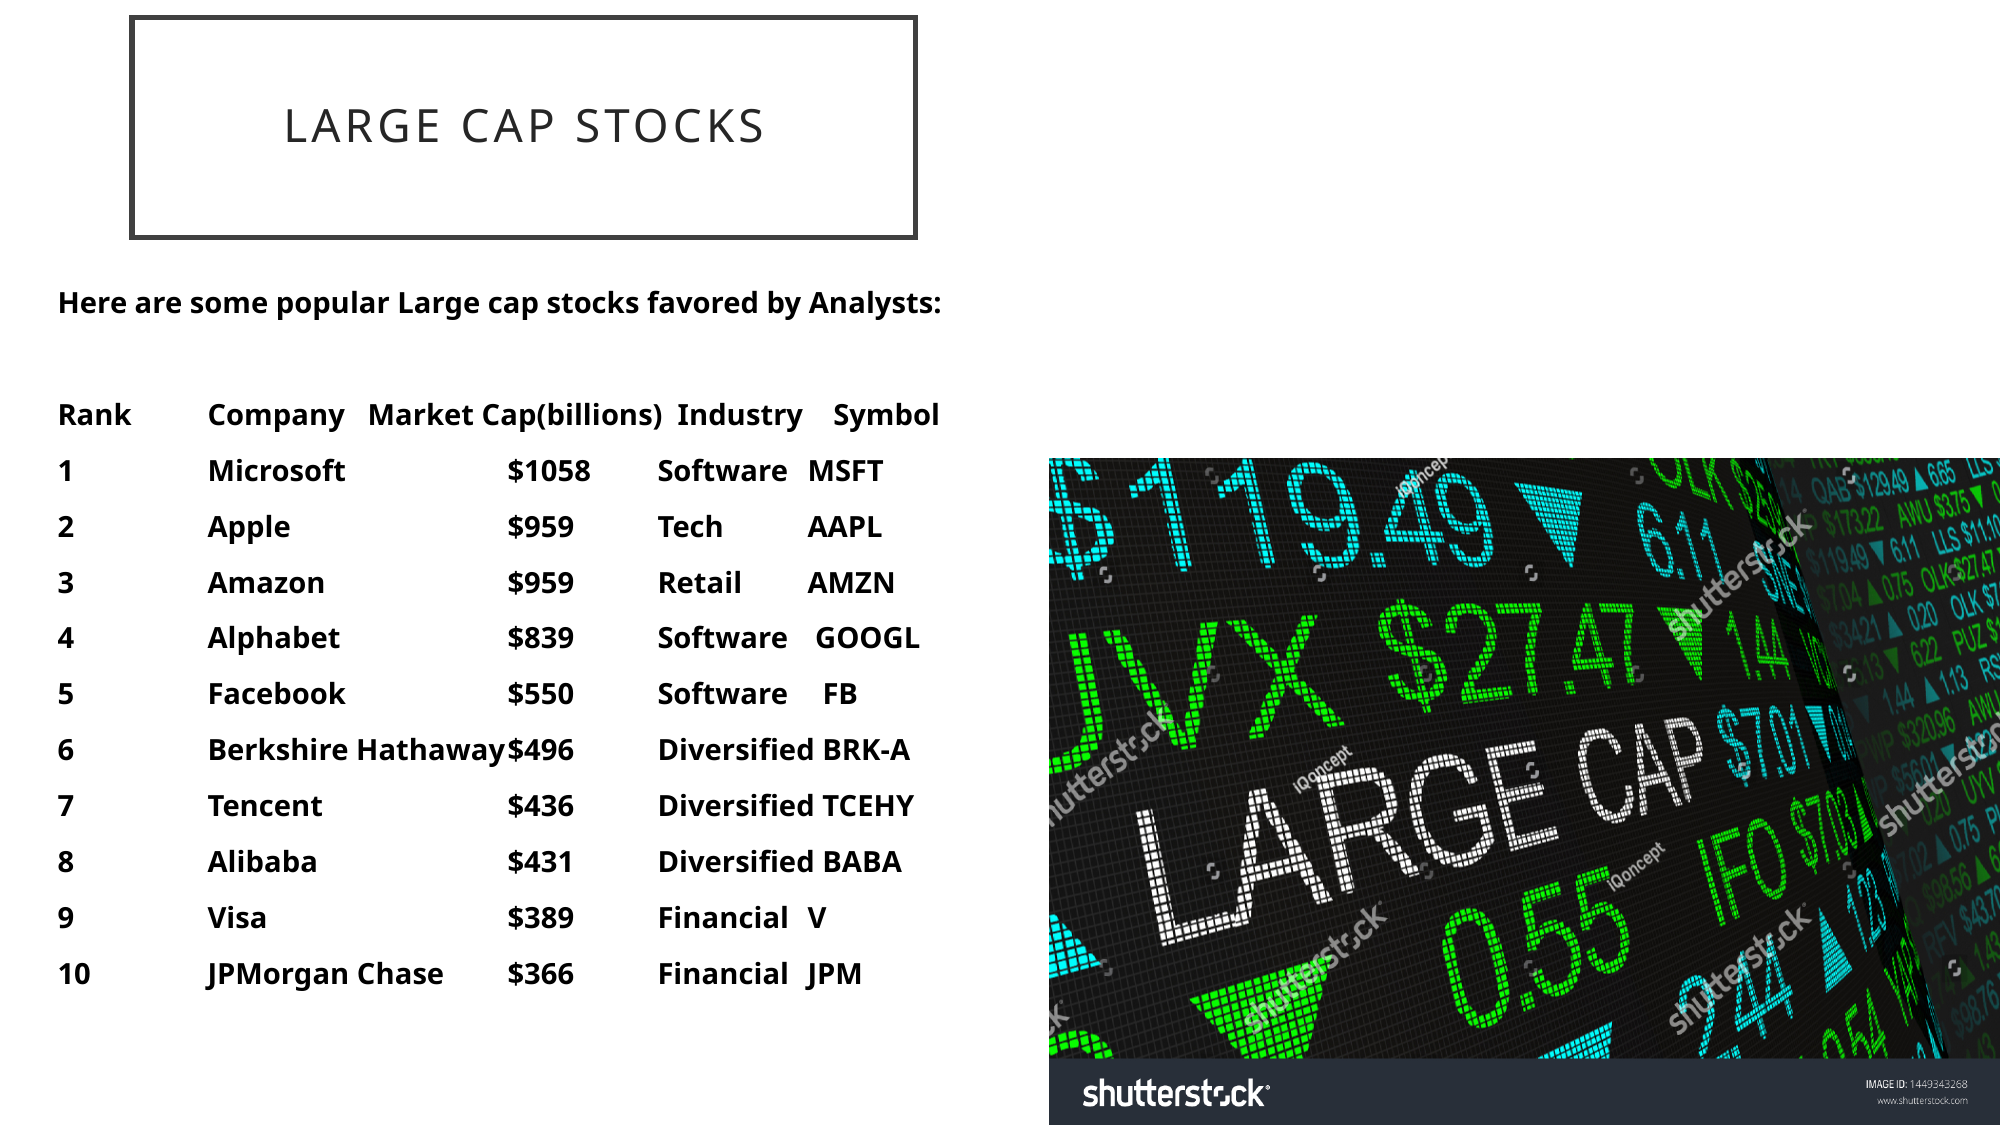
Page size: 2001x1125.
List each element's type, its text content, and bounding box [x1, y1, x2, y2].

list Here are some popular Large cap stocks favored by Analysts: Rank Company Market Cap(billions) Industry Symbol 1 Microsoft $1058 Software MSFT 2 Apple $959 Tech AAPL 3 Amazon $959 Retail AMZN 4 Alphabet $839 Software GOOGL 5 Facebook $550 Software FB 6 Berkshire Hathaway $496 Diversified BRK-A 7 Tencent $436 Diversified TCEHY 8 Alibaba $431 Diversified BABA 9 Visa $389 Financial V 10 JPMorgan Chase $366 Financial JPM [0, 276, 1000, 1125]
title large Cap stocks [129, 15, 918, 240]
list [1049, 458, 2000, 1125]
